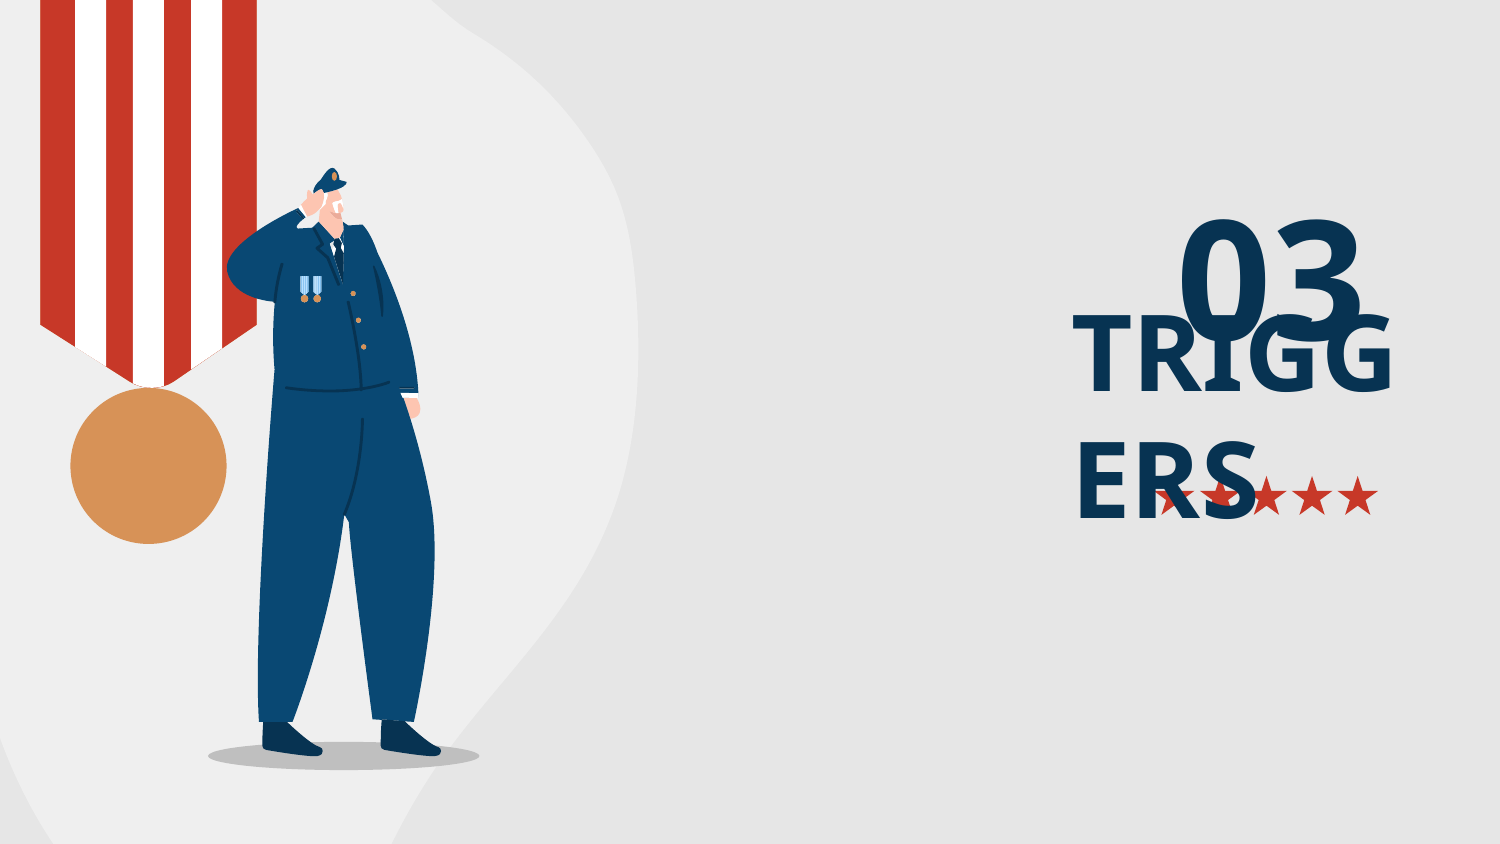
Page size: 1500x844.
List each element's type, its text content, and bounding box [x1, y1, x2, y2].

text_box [1153, 475, 1379, 516]
text_box [207, 751, 216, 761]
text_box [40, 0, 257, 545]
title 03 [1158, 206, 1383, 341]
text_box [239, 747, 480, 771]
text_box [220, 167, 446, 757]
title TRIGGERS [1056, 355, 1430, 470]
